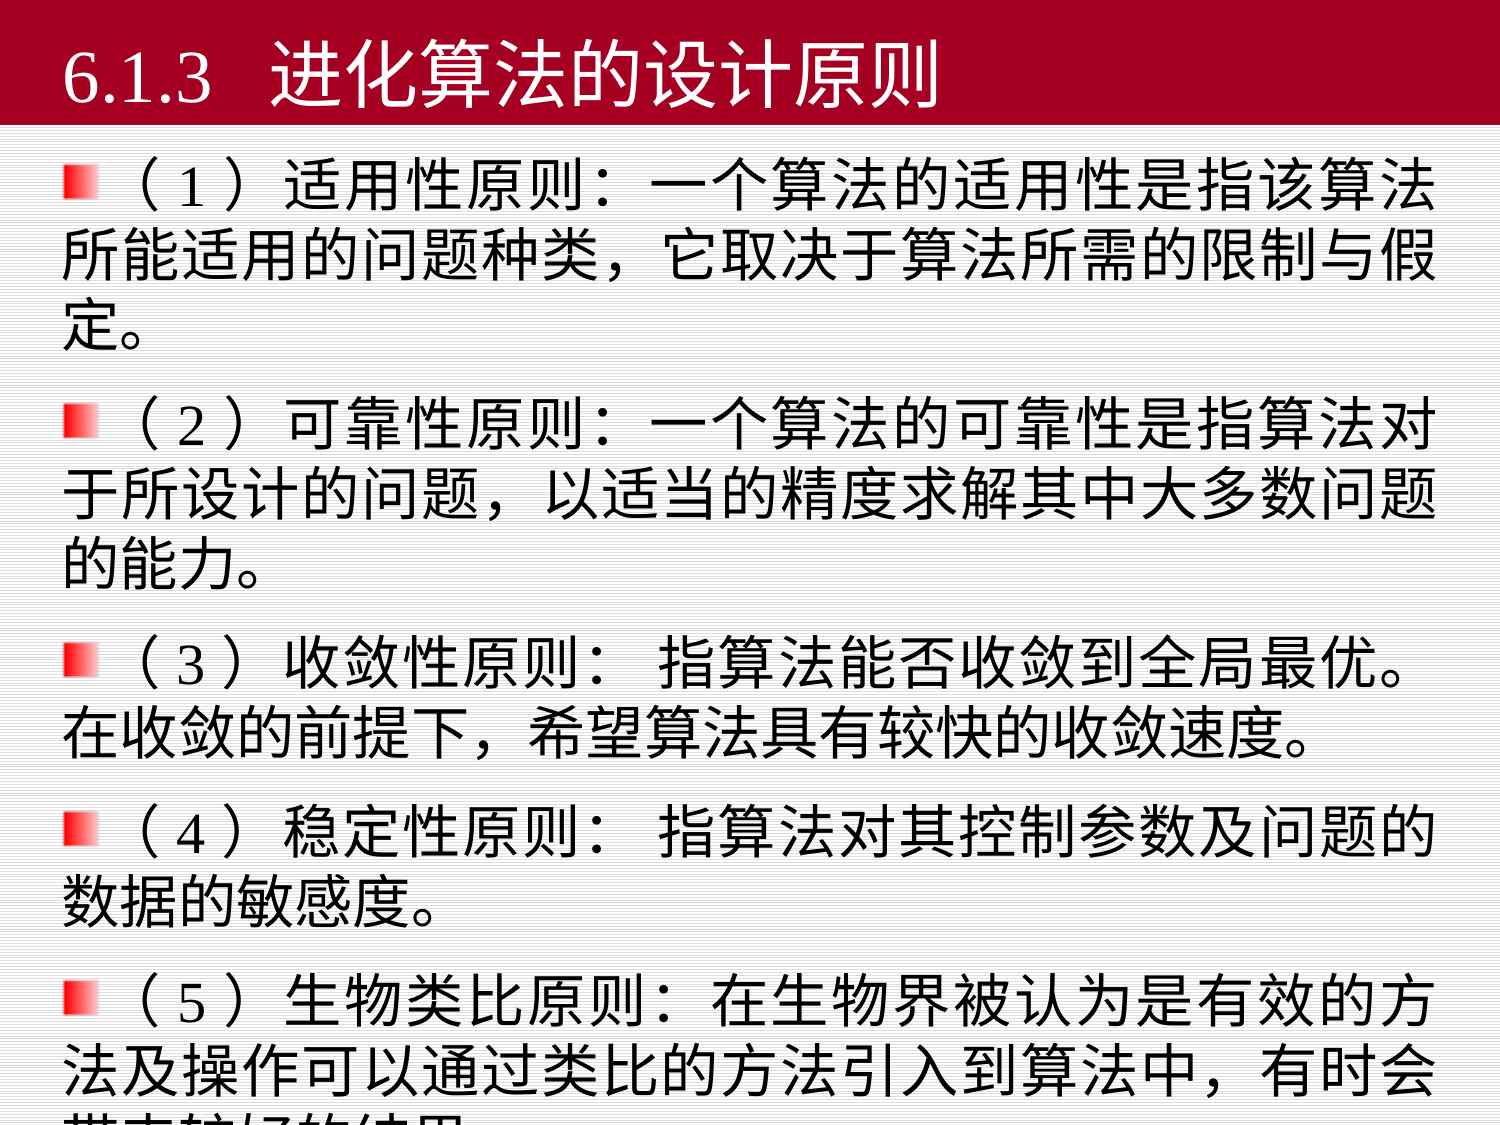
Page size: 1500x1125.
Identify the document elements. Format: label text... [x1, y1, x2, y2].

slide_number [1454, 1062, 1463, 1122]
picture [61, 401, 103, 443]
text_box （1）适用性原则：一个算法的适用性是指该算法所能适用的问题种类，它取决于算法所需的限制与假定。 （2）可靠性原则：一个算法的可靠性是指算法对于所设计的问题，以适当的精度求解其中大多数问题的能力。 （3）收敛性原则： 指算法能否收敛到全局最优。在收敛的前提下，希望算法具有较快的收敛速度。 （4）稳定性原则： 指算法对其控制参数及问题的数据的敏感度。 （5）生物类比原则：在生物界被认为是有效的方法及操作可以通过类比的方法引入到算法中，有时会带来较好的结果。 [46, 140, 1454, 1125]
picture [61, 809, 103, 851]
picture [61, 162, 103, 204]
title 6.1.3 进化算法的设计原则 [0, 0, 1500, 126]
picture [61, 978, 103, 1020]
picture [61, 640, 103, 682]
